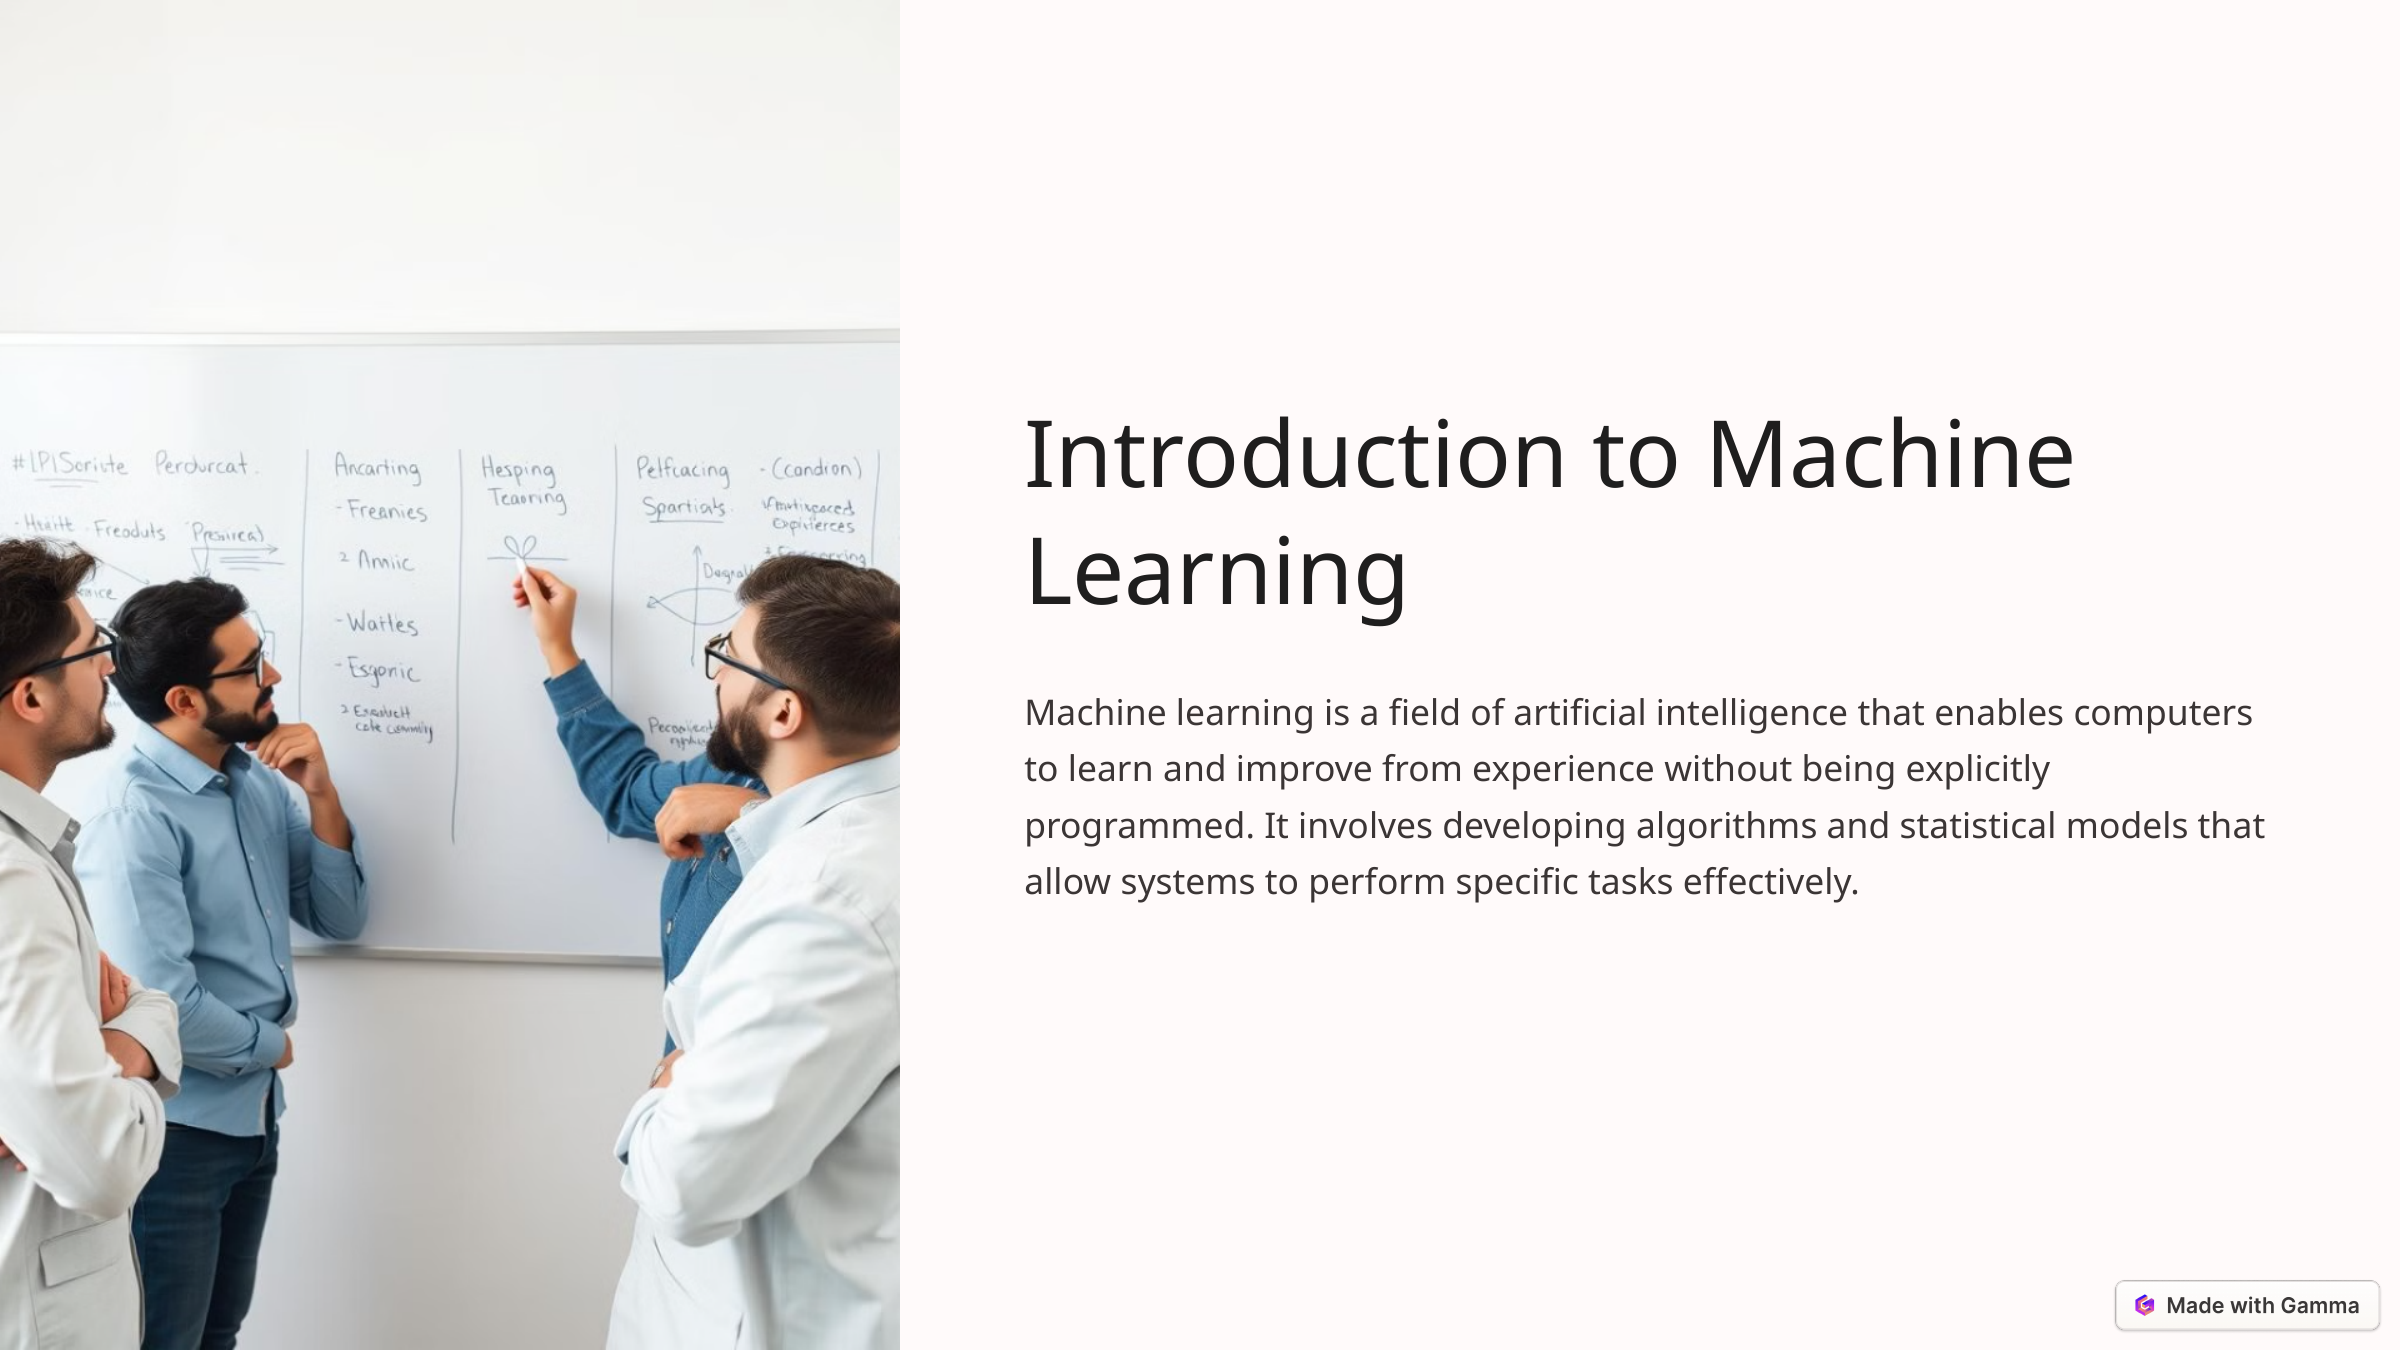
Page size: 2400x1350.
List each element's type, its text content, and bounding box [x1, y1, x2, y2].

picture [0, 0, 900, 1350]
picture [2106, 1271, 2389, 1339]
text_box Machine learning is a field of artificial intelligence that enables computers to learn and improve from experience without being explicitly programmed. It involves developing algorithms and statistical models that allow systems to perform specific tasks effectively. [1024, 676, 2276, 961]
text_box Introduction to Machine Learning [1024, 389, 2276, 623]
